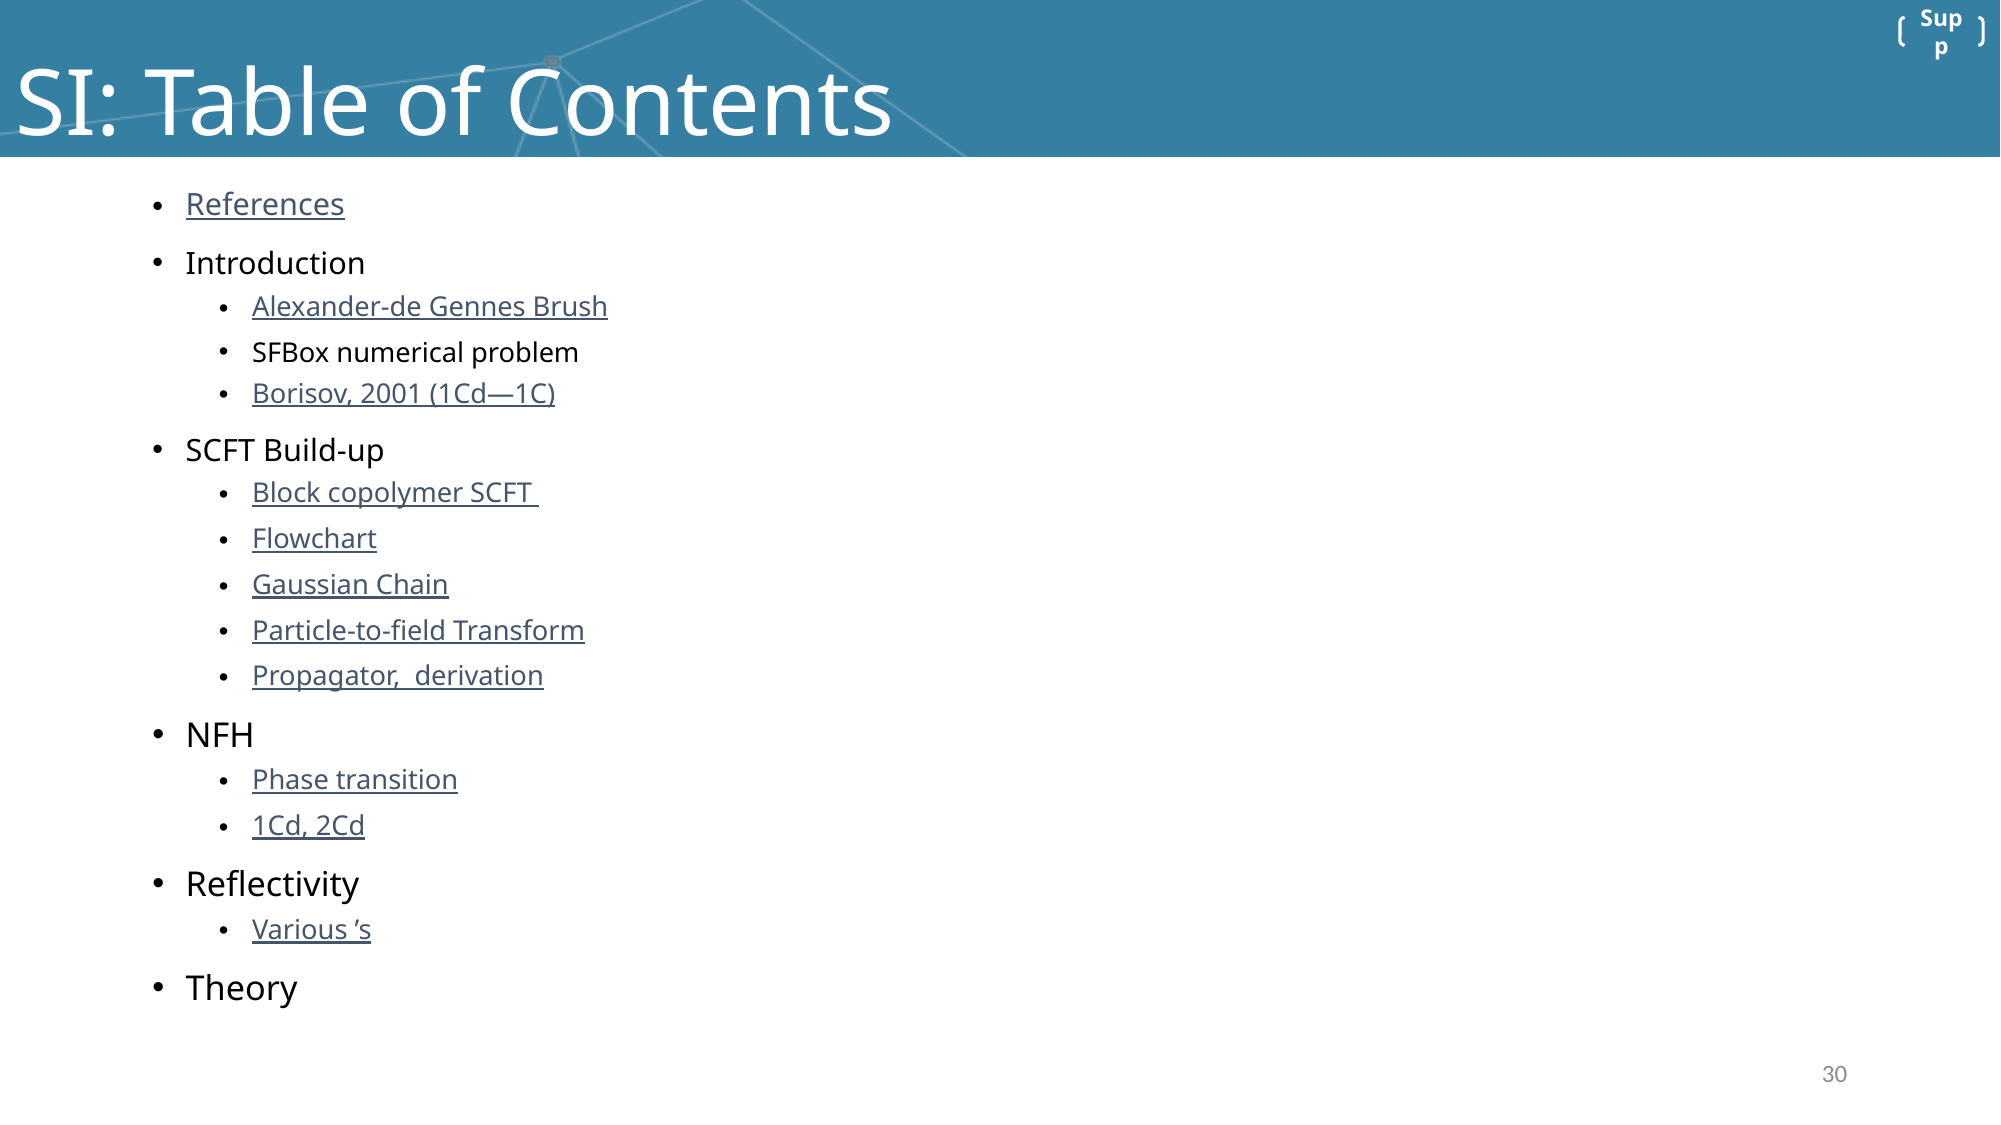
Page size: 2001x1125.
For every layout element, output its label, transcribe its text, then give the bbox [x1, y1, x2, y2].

slide_number 30 [1412, 1042, 1863, 1103]
title SI: Table of Contents [0, 23, 1725, 155]
